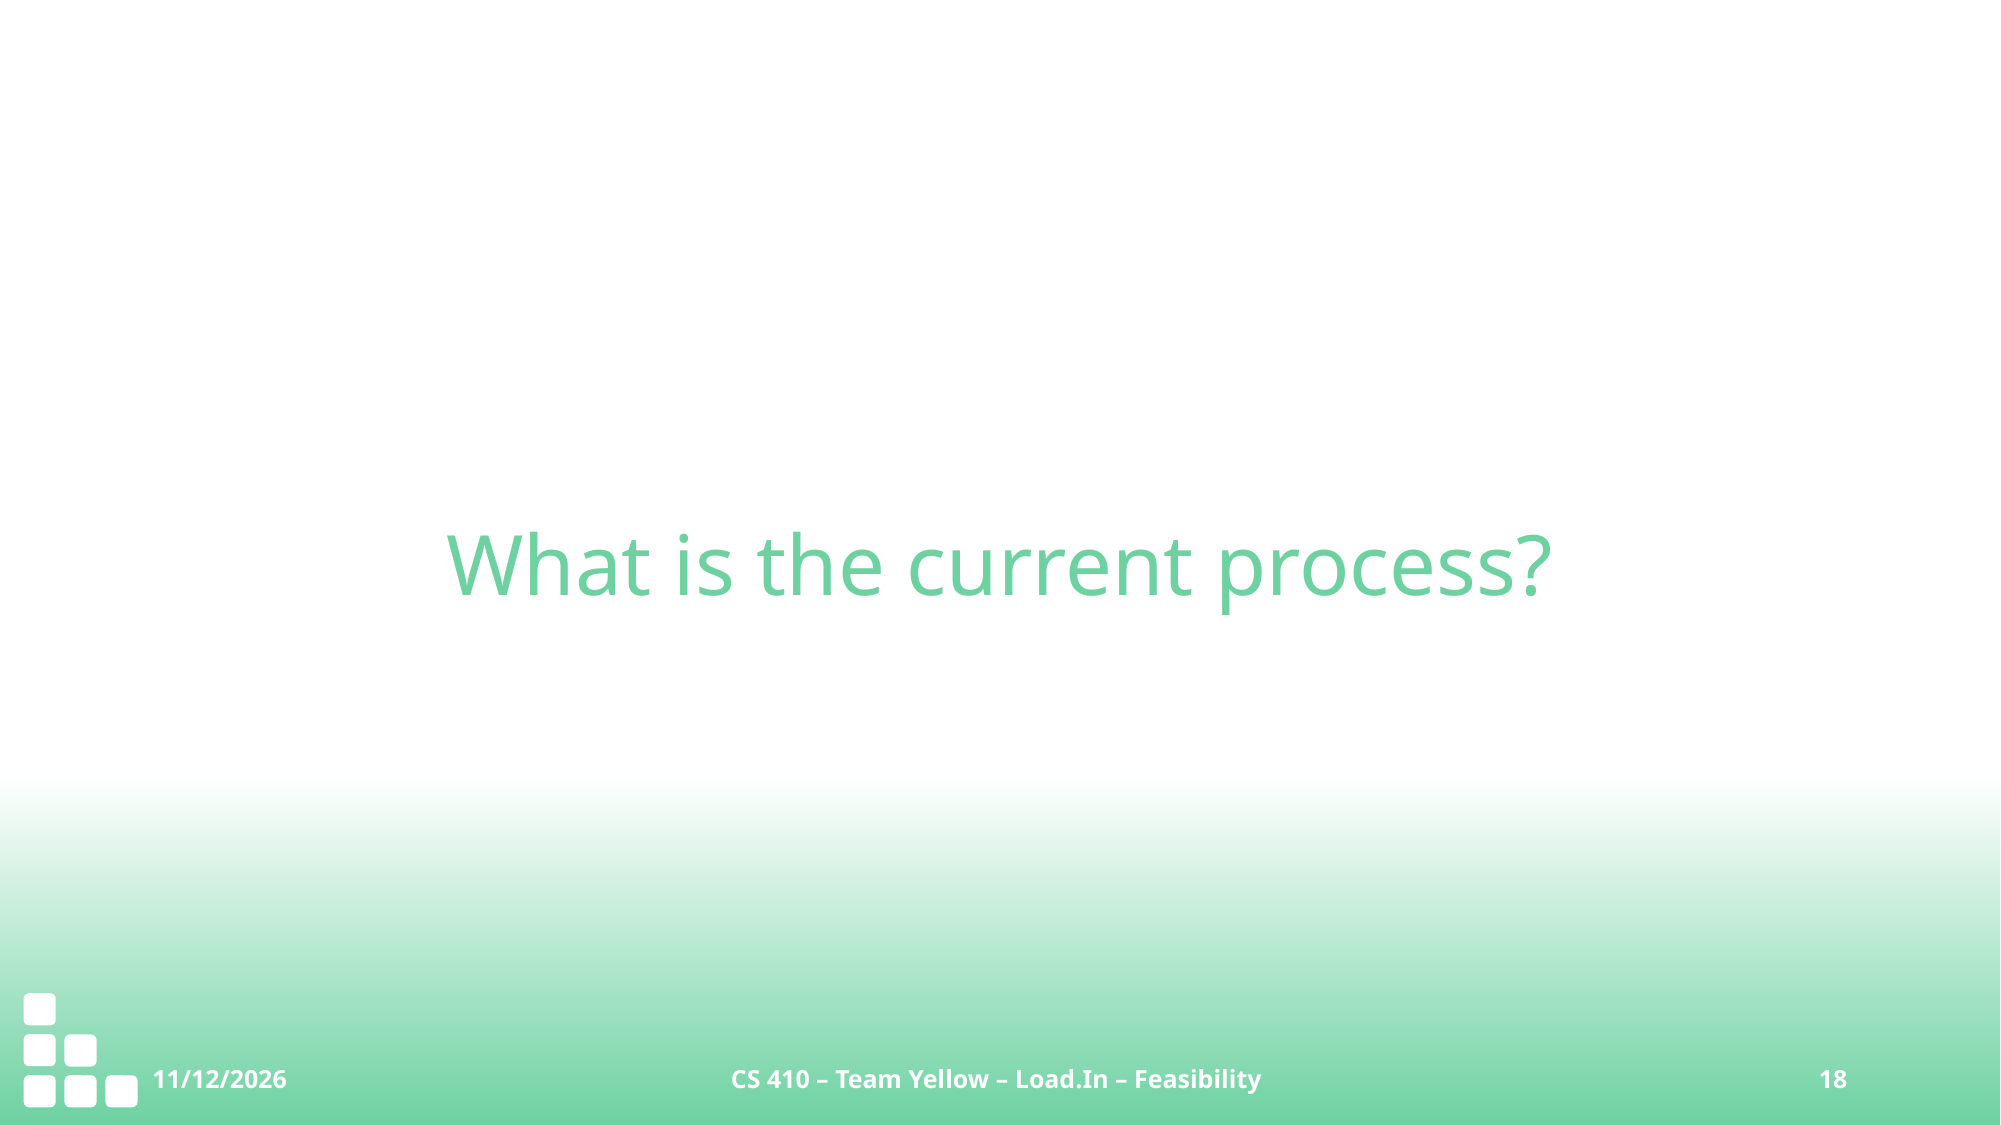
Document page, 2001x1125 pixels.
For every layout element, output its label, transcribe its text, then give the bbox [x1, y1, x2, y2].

slide_number 18 [1412, 1035, 1863, 1125]
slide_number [137, 1035, 588, 1125]
footer CS 410 – Team Yellow – Load.In – Feasibility [662, 1035, 1338, 1125]
title What is the current process? [137, 503, 1863, 622]
